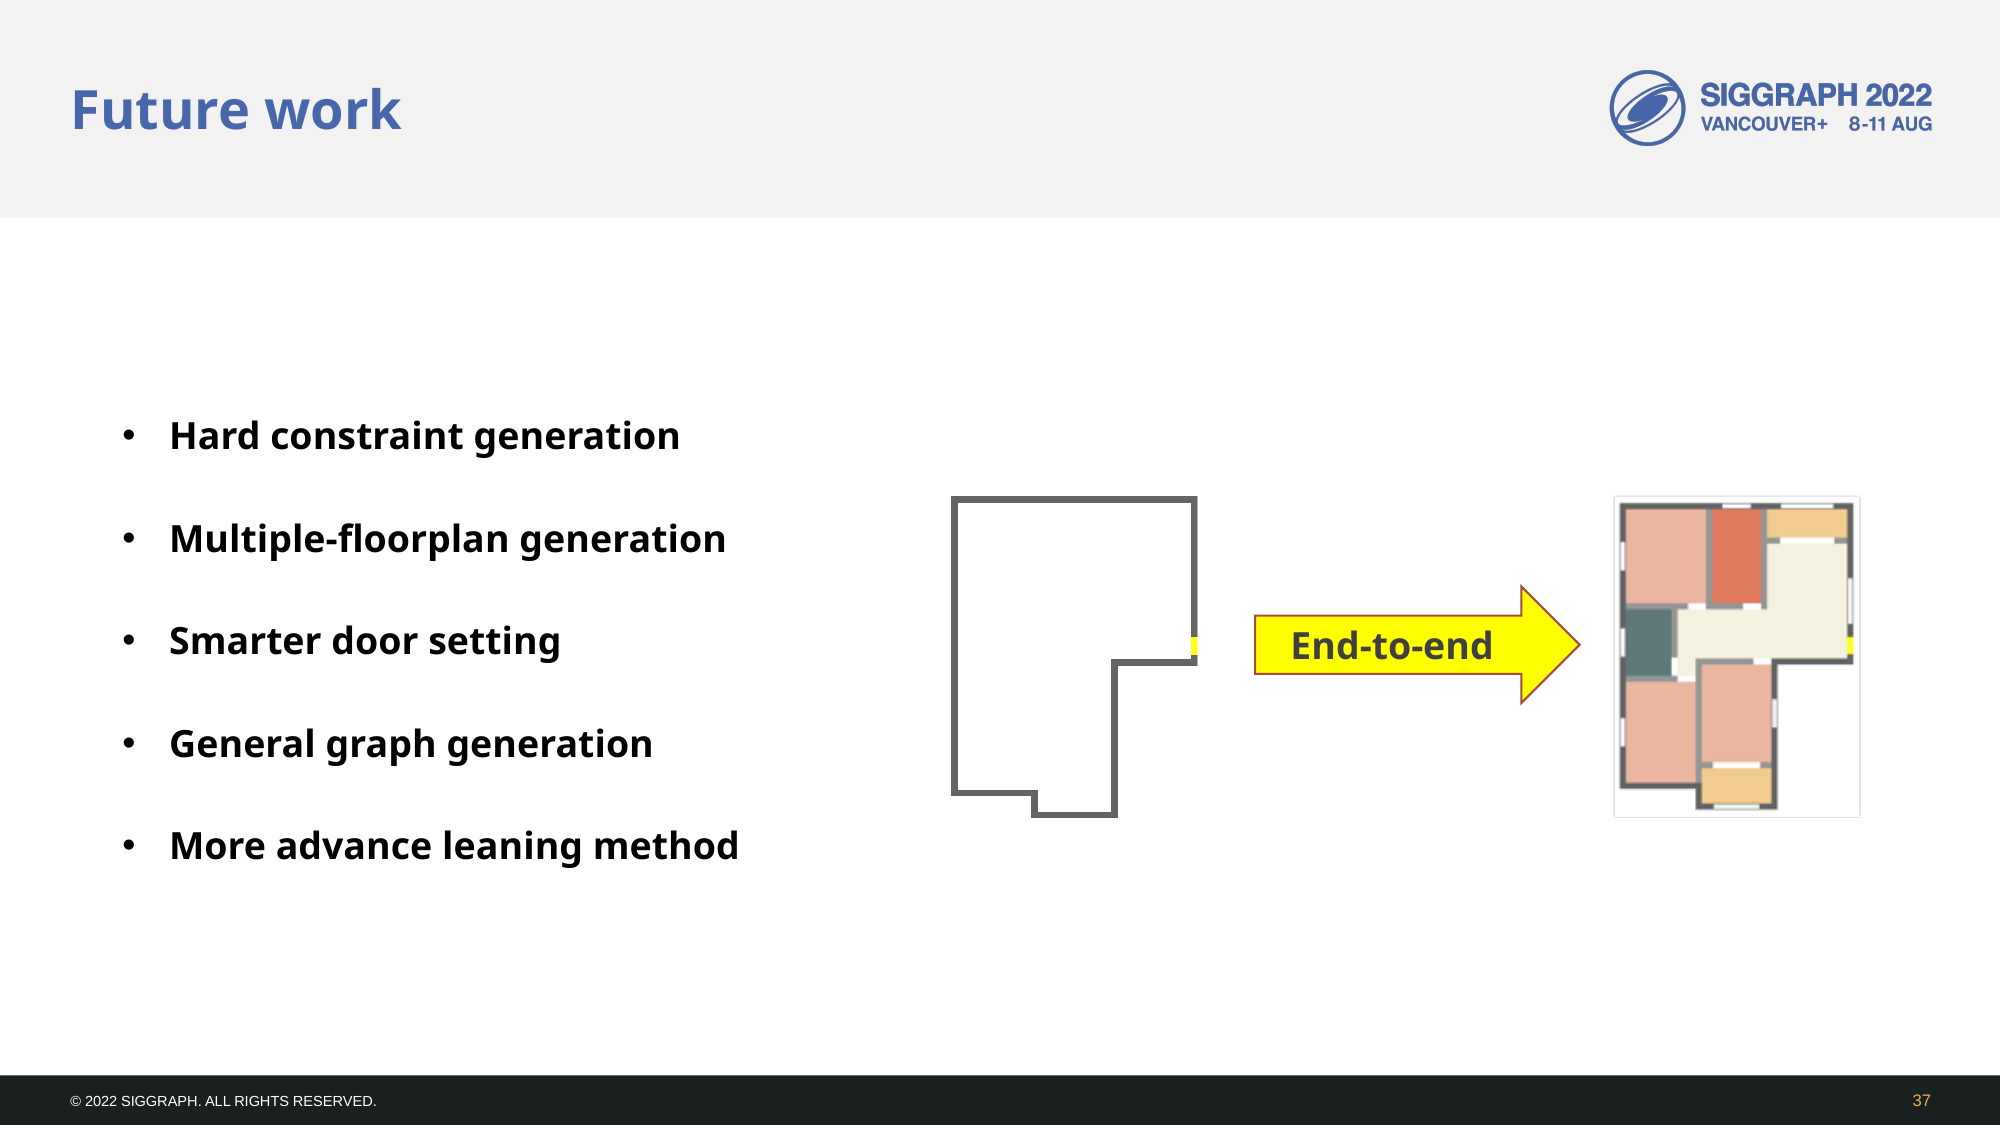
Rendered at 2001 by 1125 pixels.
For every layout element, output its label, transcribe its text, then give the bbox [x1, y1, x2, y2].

slide_number 37 [1820, 1075, 1932, 1125]
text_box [841, 426, 1957, 890]
footer © 2022 SIGGRAPH. All Rights Reserved. [70, 1075, 510, 1125]
picture [1609, 70, 1932, 146]
title Future work [70, 0, 1481, 216]
list Hard constraint generation Multiple-floorplan generation Smarter door setting General graph generation More advance leaning method [122, 359, 961, 957]
